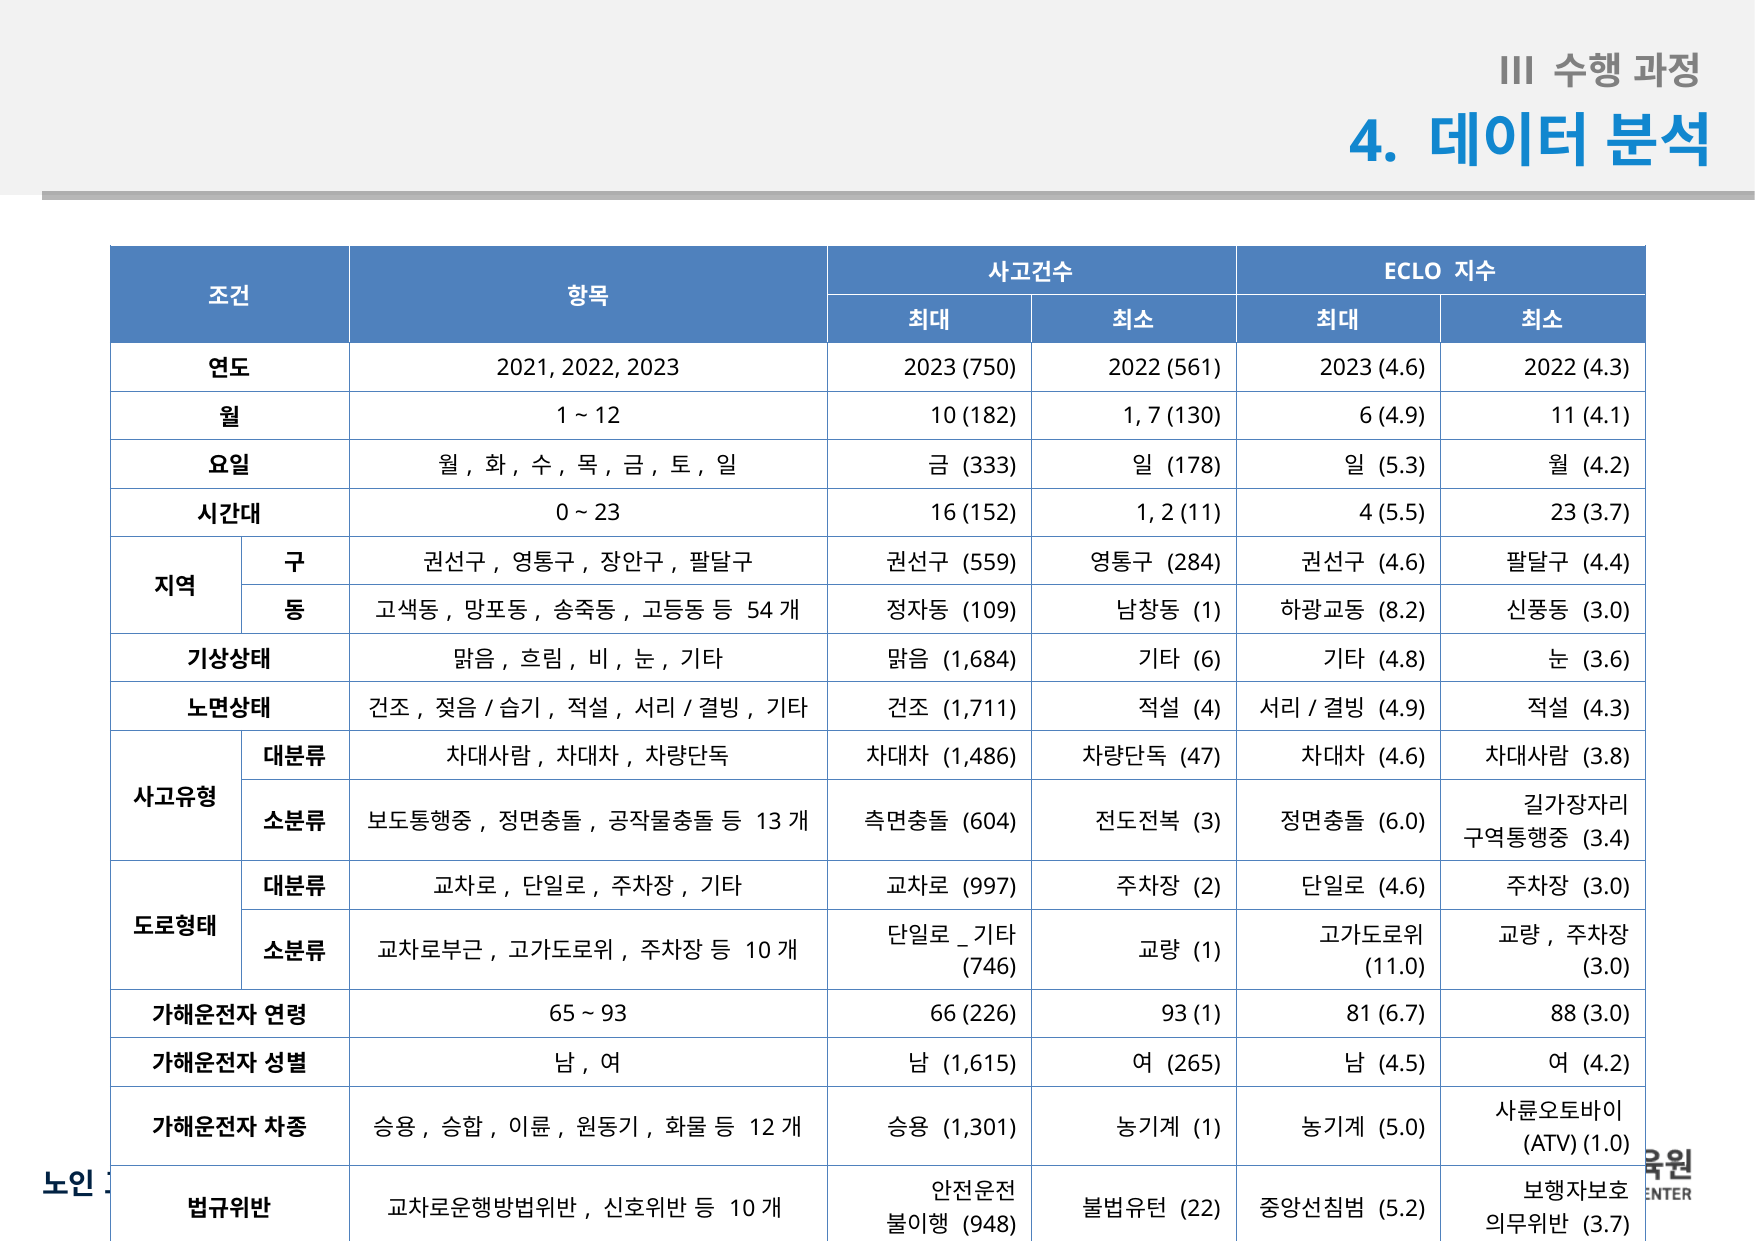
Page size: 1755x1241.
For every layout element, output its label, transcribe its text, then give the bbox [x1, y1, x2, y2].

table_cell 단일로 (4.6) [1237, 861, 1440, 909]
table_cell 일 (5.3) [1237, 440, 1440, 488]
table_cell 여 (265) [1032, 1038, 1236, 1086]
table_cell 2023 (750) [828, 343, 1031, 391]
table_cell 최소 [1441, 295, 1645, 342]
table_cell 교차로부근, 고가도로위, 주차장 등 10개 [350, 910, 827, 989]
table_cell 차대사람, 차대차, 차량단독 [350, 731, 827, 779]
table_cell 적설 (4.3) [1441, 682, 1645, 730]
table_cell 81 (6.7) [1237, 990, 1440, 1037]
table_cell 남 (1,615) [828, 1038, 1031, 1086]
picture [42, 182, 1755, 209]
table_cell 눈 (3.6) [1441, 634, 1645, 681]
table_cell 시간대 [111, 489, 349, 536]
table_cell 월 [111, 392, 349, 439]
table_cell 일 (178) [1032, 440, 1236, 488]
table_cell 사고유형 [111, 731, 241, 860]
table_cell 주차장 (2) [1032, 861, 1236, 909]
table_cell 노면상태 [111, 682, 349, 730]
table_cell 사륜오토바이 (ATV) (1.0) [1441, 1087, 1645, 1165]
table_cell 가해운전자 연령 [111, 990, 349, 1037]
table_cell 교차로운행방법위반, 신호위반 등 10개 [350, 1166, 827, 1241]
table_cell 맑음, 흐림, 비, 눈, 기타 [350, 634, 827, 681]
table_cell 보행자보호 의무위반 (3.7) [1441, 1166, 1645, 1241]
table_cell 2022 (561) [1032, 343, 1236, 391]
table_cell 주차장 (3.0) [1441, 861, 1645, 909]
table_cell 6 (4.9) [1237, 392, 1440, 439]
table_cell 최소 [1032, 295, 1236, 342]
table_cell 교차로, 단일로, 주차장, 기타 [350, 861, 827, 909]
table_cell 교차로 (997) [828, 861, 1031, 909]
table_cell 남 (4.5) [1237, 1038, 1440, 1086]
table_cell 구 [242, 537, 349, 584]
table_header 항목 [350, 247, 827, 342]
table_cell 건조, 젖음/습기, 적설, 서리/결빙, 기타 [350, 682, 827, 730]
table_cell 88 (3.0) [1441, 990, 1645, 1037]
table_cell 소분류 [242, 910, 349, 989]
table_cell 보도통행중, 정면충돌, 공작물충돌 등 13개 [350, 780, 827, 860]
table_cell 가해운전자 성별 [111, 1038, 349, 1086]
table_cell 권선구 (559) [828, 537, 1031, 584]
table_cell 여 (4.2) [1441, 1038, 1645, 1086]
table_cell 고색동, 망포동, 송죽동, 고등동 등 54개 [350, 585, 827, 633]
table_cell 남창동 (1) [1032, 585, 1236, 633]
table_cell 65 ~ 93 [350, 990, 827, 1037]
table_cell 단일로_기타 (746) [828, 910, 1031, 989]
table_cell 안전운전 불이행 (948) [828, 1166, 1031, 1185]
table_cell 연도 [111, 343, 349, 391]
table_header 조건 [111, 247, 349, 342]
table_cell 기상상태 [111, 634, 349, 681]
table_cell 도로형태 [111, 861, 241, 989]
table_cell 기타 (4.8) [1237, 634, 1440, 681]
table_cell 승용, 승합, 이륜, 원동기, 화물 등 12개 [350, 1087, 827, 1165]
table_cell 교량 (1) [1032, 910, 1236, 989]
table_cell 10 (182) [828, 392, 1031, 439]
table_cell 불법유턴 (22) [1032, 1166, 1236, 1241]
table_cell 동 [242, 585, 349, 633]
table_cell 서리/결빙 (4.9) [1237, 682, 1440, 730]
table_cell 지역 [111, 537, 241, 633]
table_cell 측면충돌 (604) [828, 780, 1031, 860]
table_cell 소분류 [242, 780, 349, 860]
table_cell 법규위반 [111, 1166, 349, 1241]
table_cell 남, 여 [350, 1038, 827, 1086]
table_cell 2022 (4.3) [1441, 343, 1645, 391]
table_cell 1, 7 (130) [1032, 392, 1236, 439]
table_cell 11 (4.1) [1441, 392, 1645, 439]
picture [1646, 1141, 1702, 1208]
table_cell 길가장자리 구역통행중 (3.4) [1441, 780, 1645, 860]
table_cell 16 (152) [828, 489, 1031, 536]
table_cell 농기계 (5.0) [1237, 1087, 1440, 1165]
table_cell 23 (3.7) [1441, 489, 1645, 536]
table_cell 정자동 (109) [828, 585, 1031, 633]
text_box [391, 39, 1728, 182]
table_cell 2021, 2022, 2023 [350, 343, 827, 391]
table_cell 대분류 [242, 731, 349, 779]
table_cell 신풍동 (3.0) [1441, 585, 1645, 633]
table_cell 0 ~ 23 [350, 489, 827, 536]
table_cell 기타 (6) [1032, 634, 1236, 681]
table_cell 차대차 (1,486) [828, 731, 1031, 779]
table_cell 가해운전자 차종 [111, 1087, 349, 1165]
table_cell 금 (333) [828, 440, 1031, 488]
table_cell 승용 (1,301) [828, 1087, 1031, 1165]
table_cell 적설 (4) [1032, 682, 1236, 730]
table_cell 93 (1) [1032, 990, 1236, 1037]
table_cell 차대사람 (3.8) [1441, 731, 1645, 779]
table_header 사고건수 [828, 247, 1236, 294]
table_cell 맑음 (1,684) [828, 634, 1031, 681]
table_cell 영통구 (284) [1032, 537, 1236, 584]
table_cell 건조 (1,711) [828, 682, 1031, 730]
table_cell 월, 화, 수, 목, 금, 토, 일 [350, 440, 827, 488]
table_cell 월 (4.2) [1441, 440, 1645, 488]
table_cell 권선구 (4.6) [1237, 537, 1440, 584]
table_cell 고가도로위 (11.0) [1237, 910, 1440, 989]
slide_number 33 [702, 1185, 1053, 1241]
table_cell 최대 [828, 295, 1031, 342]
table_cell 2023 (4.6) [1237, 343, 1440, 391]
table_header ECLO 지수 [1237, 247, 1645, 294]
table_cell 권선구, 영통구, 장안구, 팔달구 [350, 537, 827, 584]
table_cell 하광교동 (8.2) [1237, 585, 1440, 633]
table_cell 농기계 (1) [1032, 1087, 1236, 1165]
table_cell 1 ~ 12 [350, 392, 827, 439]
table_cell 중앙선침범 (5.2) [1237, 1166, 1440, 1241]
table_cell 요일 [111, 440, 349, 488]
table_cell 차량단독 (47) [1032, 731, 1236, 779]
table_cell 전도전복 (3) [1032, 780, 1236, 860]
table_cell 차대차 (4.6) [1237, 731, 1440, 779]
table_cell 정면충돌 (6.0) [1237, 780, 1440, 860]
table_cell 대분류 [242, 861, 349, 909]
table_cell 팔달구 (4.4) [1441, 537, 1645, 584]
table_cell 66 (226) [828, 990, 1031, 1037]
table_cell 4 (5.5) [1237, 489, 1440, 536]
table_cell 1, 2 (11) [1032, 489, 1236, 536]
table_cell 교량, 주차장 (3.0) [1441, 910, 1645, 989]
table_cell 최대 [1237, 295, 1440, 342]
